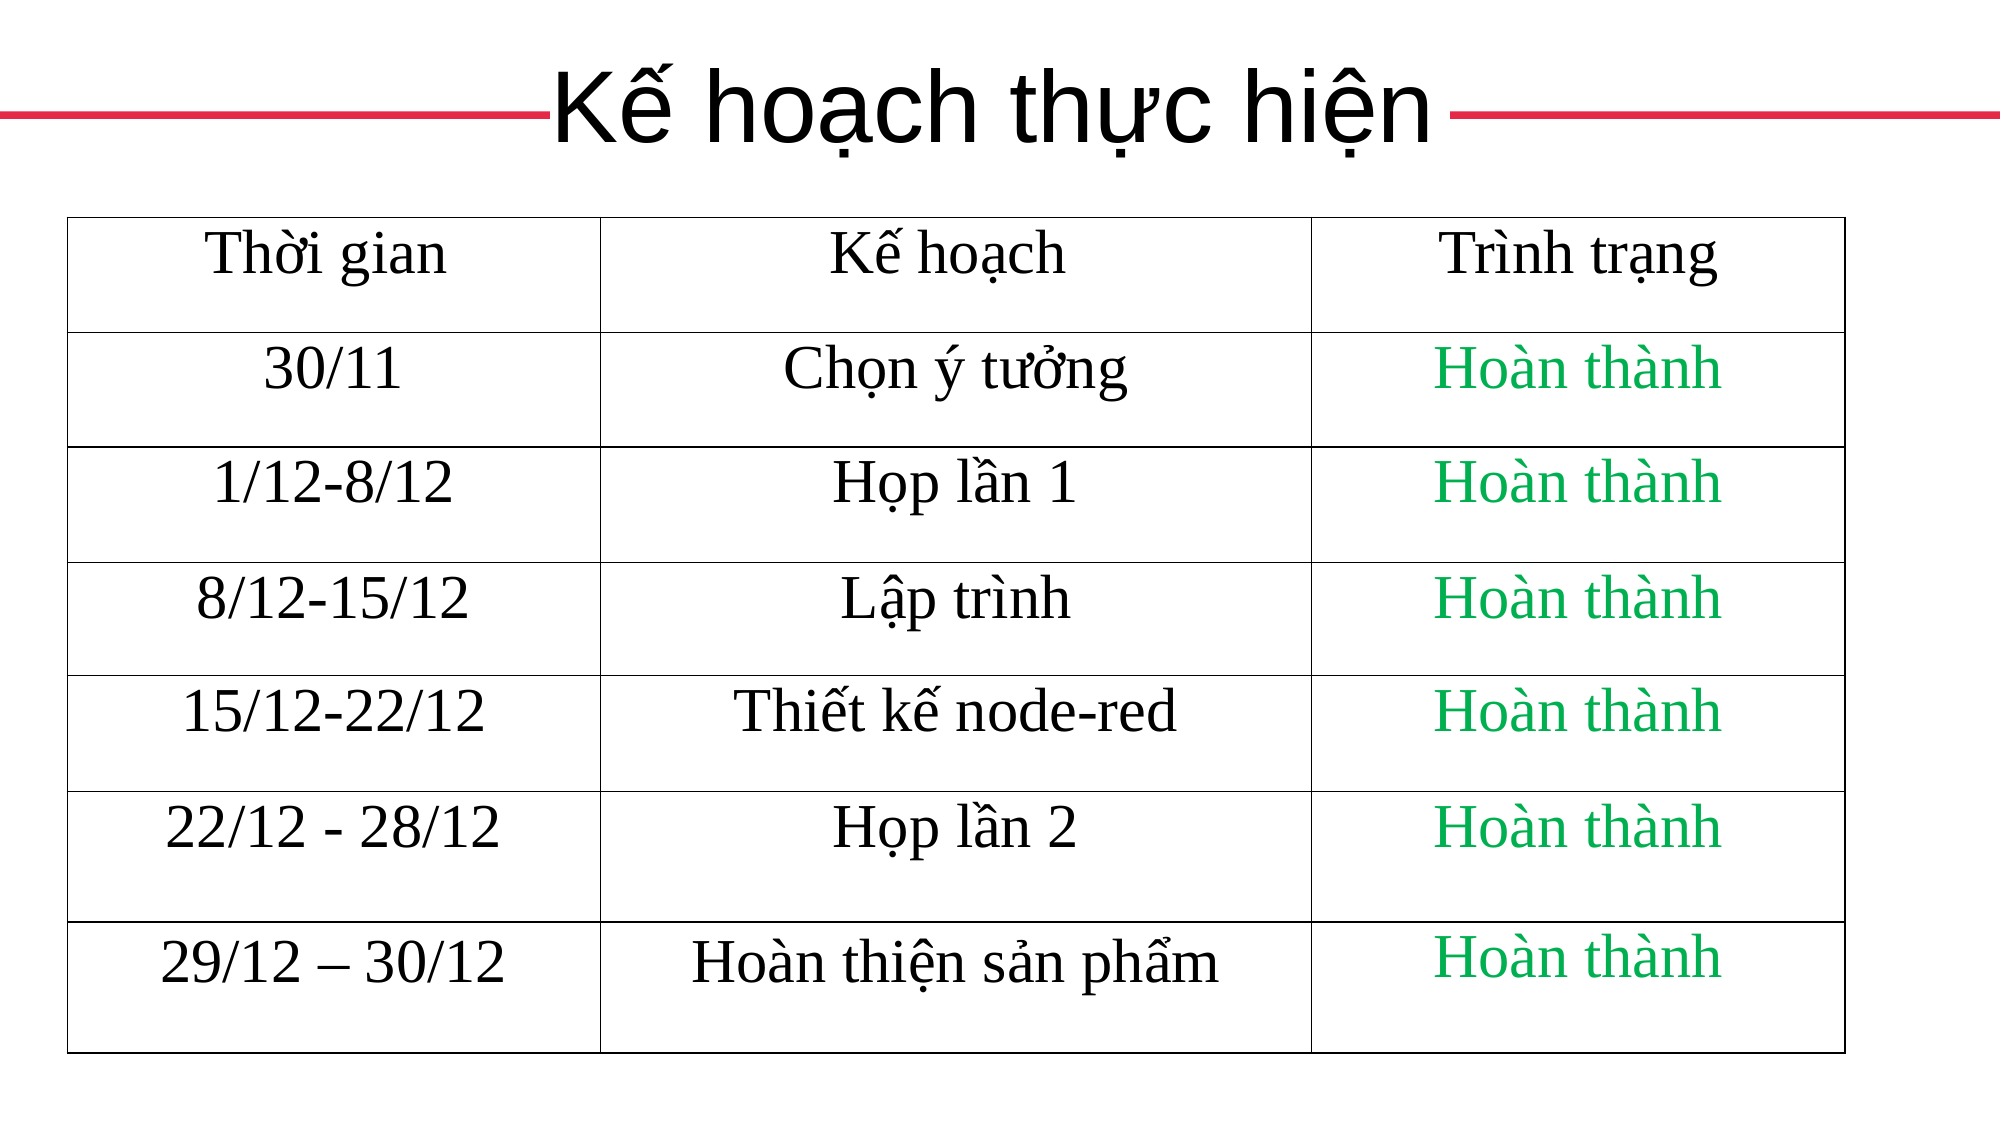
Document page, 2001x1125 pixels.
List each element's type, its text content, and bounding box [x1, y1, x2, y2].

table_header Trình trạng [1312, 218, 1844, 332]
table_cell Thiết kế node-red [601, 676, 1311, 791]
table_cell 15/12-22/12 [68, 676, 600, 791]
table_cell Hoàn thành [1312, 792, 1844, 921]
table_cell 30/11 [68, 333, 600, 446]
table_header Kế hoạch [601, 218, 1311, 332]
table_cell Hoàn thành [1312, 333, 1844, 446]
table_cell Họp lần 1 [601, 448, 1311, 562]
list Kế hoạch thực hiện [53, 0, 1933, 436]
table_cell Hoàn thiện sản phẩm [601, 923, 1311, 1052]
table_header Thời gian [68, 218, 600, 332]
table_cell Hoàn thành [1312, 448, 1844, 562]
table_cell Hoàn thành [1312, 563, 1844, 675]
table_cell Hoàn thành [1312, 923, 1844, 1052]
table_cell 29/12 – 30/12 [68, 923, 600, 1052]
table_cell 8/12-15/12 [68, 563, 600, 675]
table_cell Họp lần 2 [601, 792, 1311, 921]
table_cell Chọn ý tưởng [601, 333, 1311, 446]
table_cell 1/12-8/12 [68, 448, 600, 562]
table_cell Lập trình [601, 563, 1311, 675]
table_cell Hoàn thành [1312, 676, 1844, 791]
table_cell 22/12 - 28/12 [68, 792, 600, 921]
